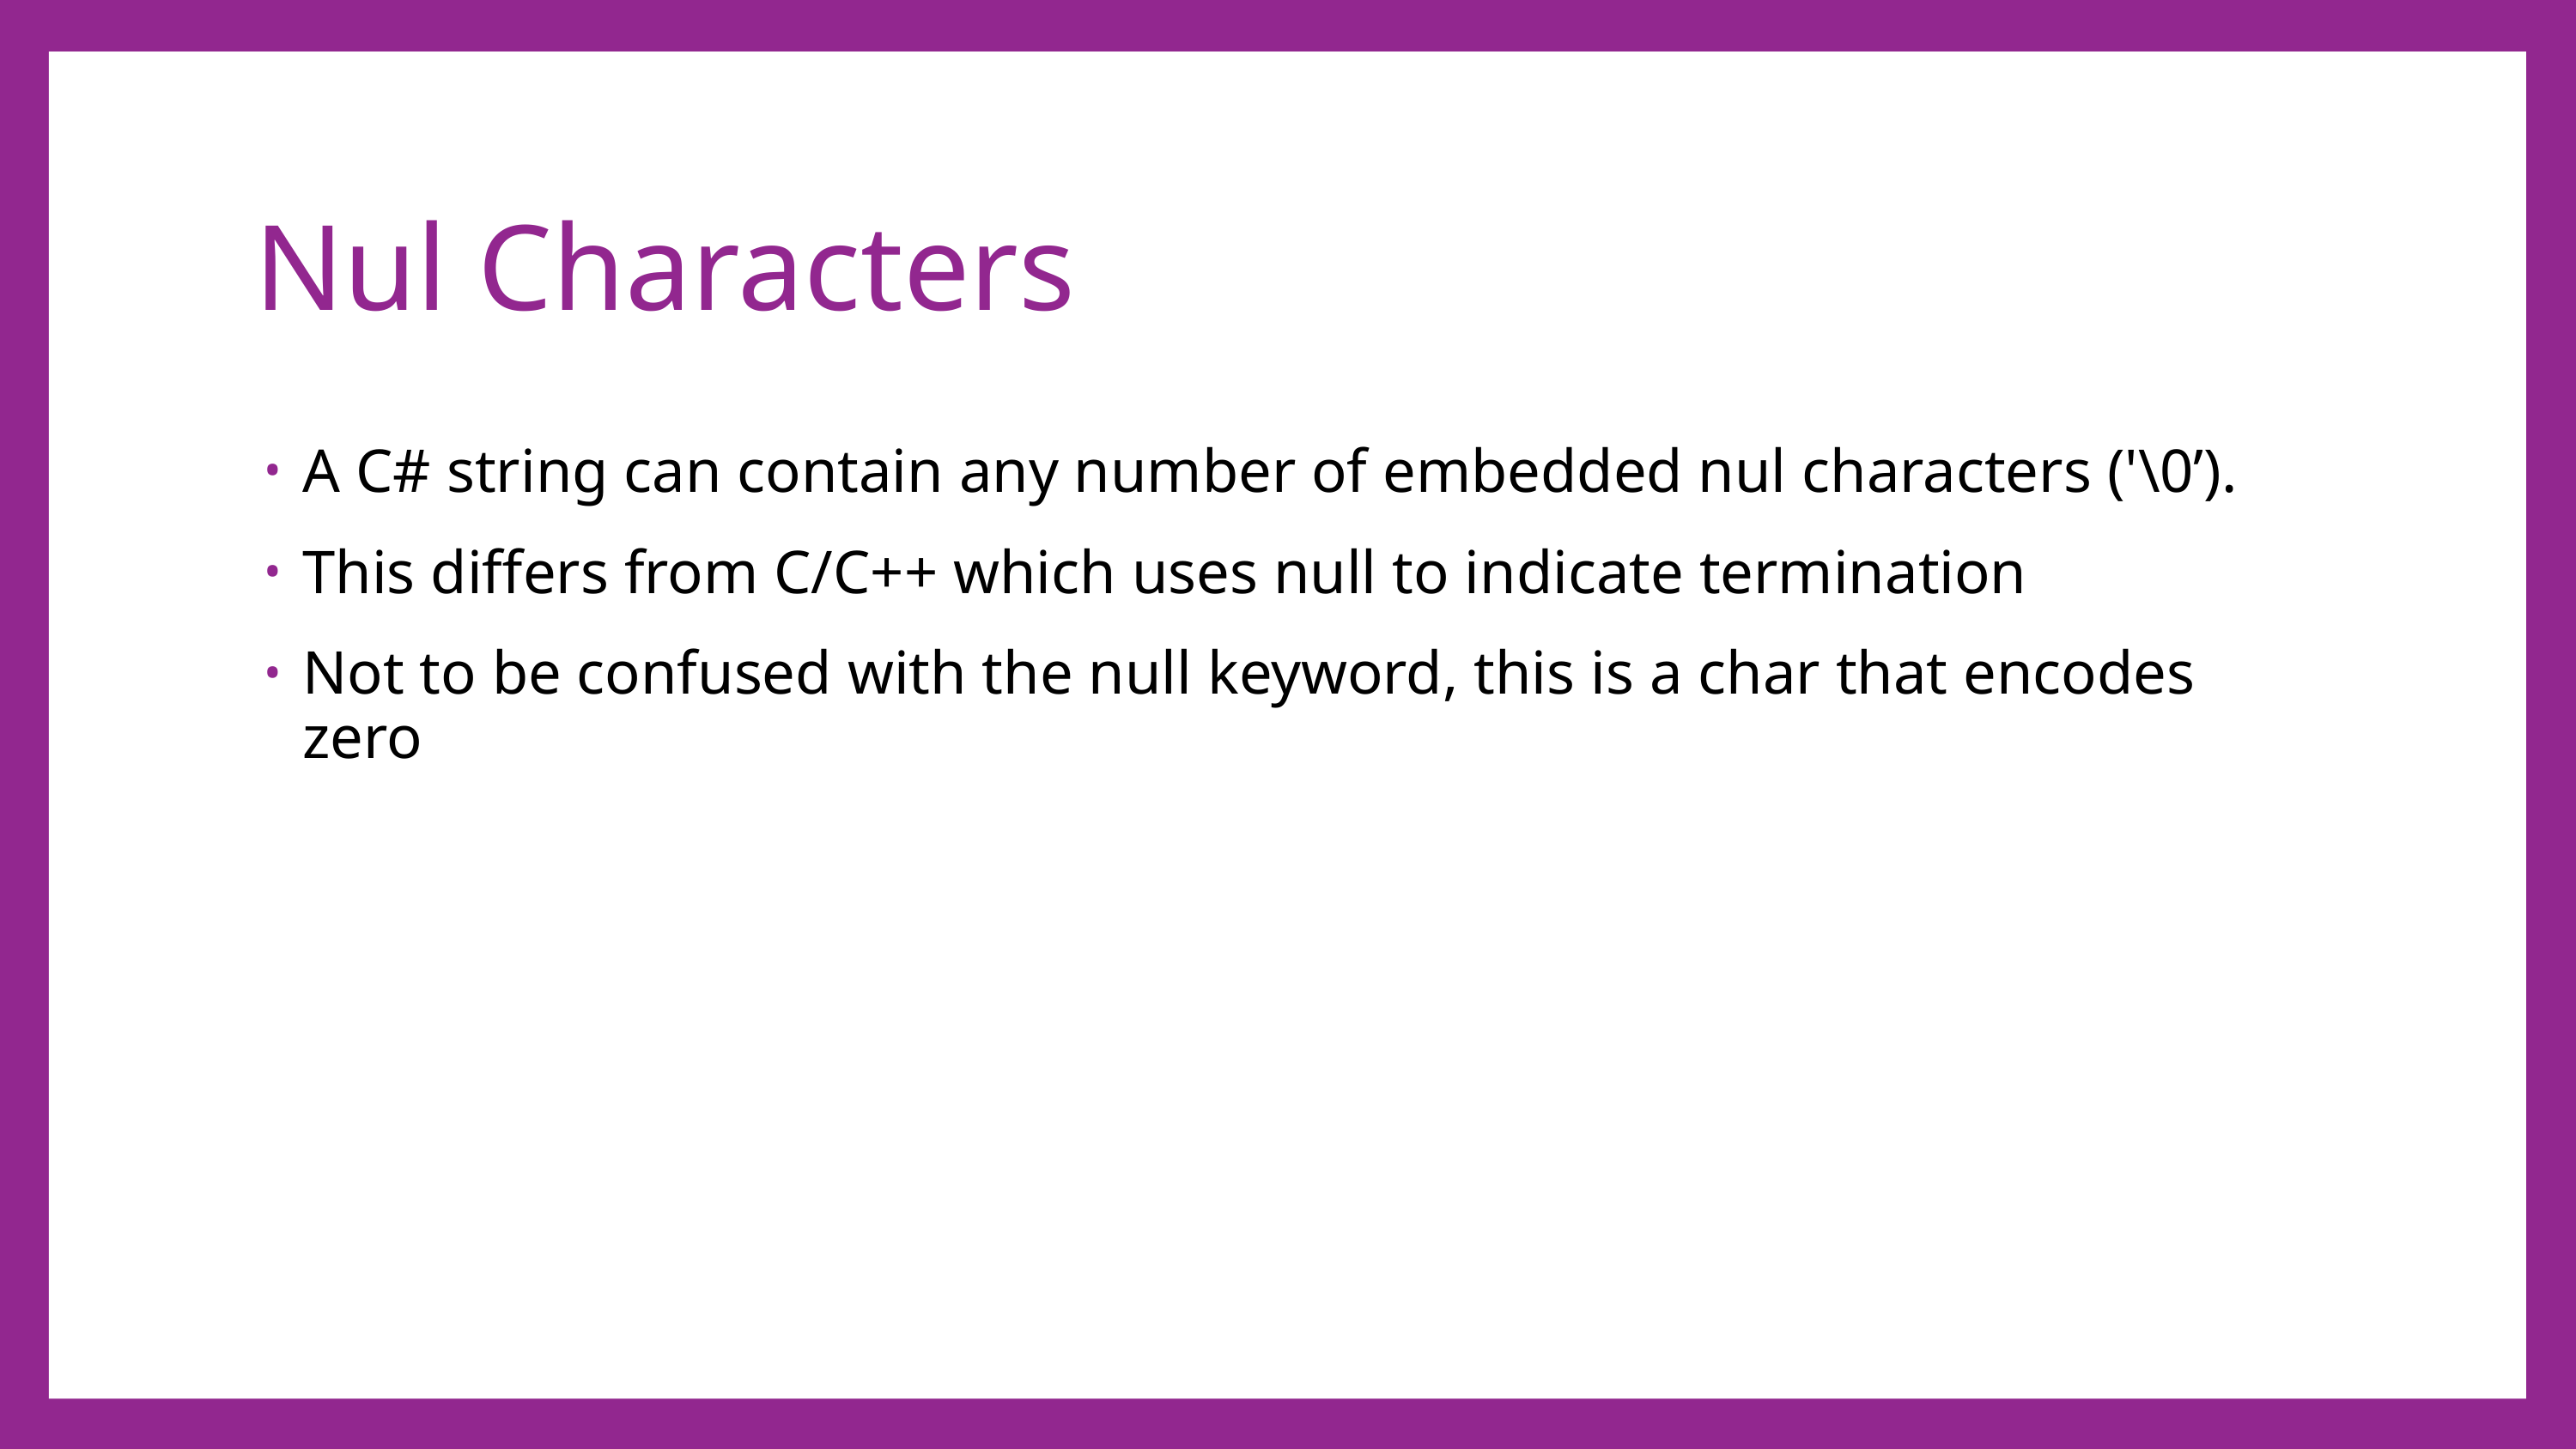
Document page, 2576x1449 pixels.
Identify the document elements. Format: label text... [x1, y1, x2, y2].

list A C# string can contain any number of embedded nul characters ('\0’). This differs from C/C++ which uses null to indicate termination Not to be confused with the null keyword, this is a char that encodes zero [241, 434, 2328, 1288]
title Nul Characters [241, 129, 2329, 415]
